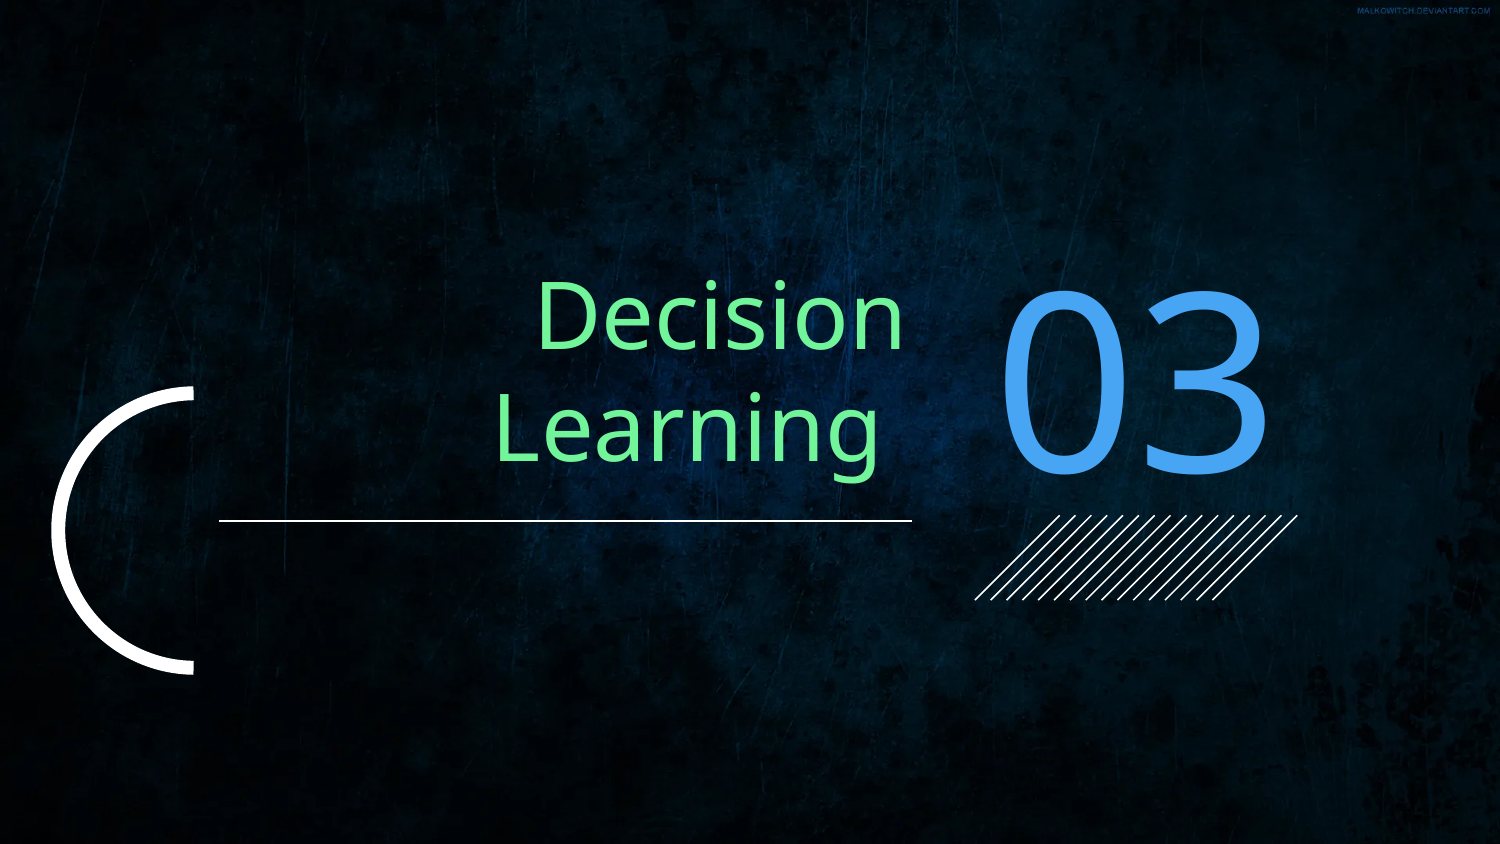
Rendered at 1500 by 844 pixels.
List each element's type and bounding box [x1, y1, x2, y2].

text_box [974, 515, 1298, 601]
picture [0, 0, 1500, 844]
